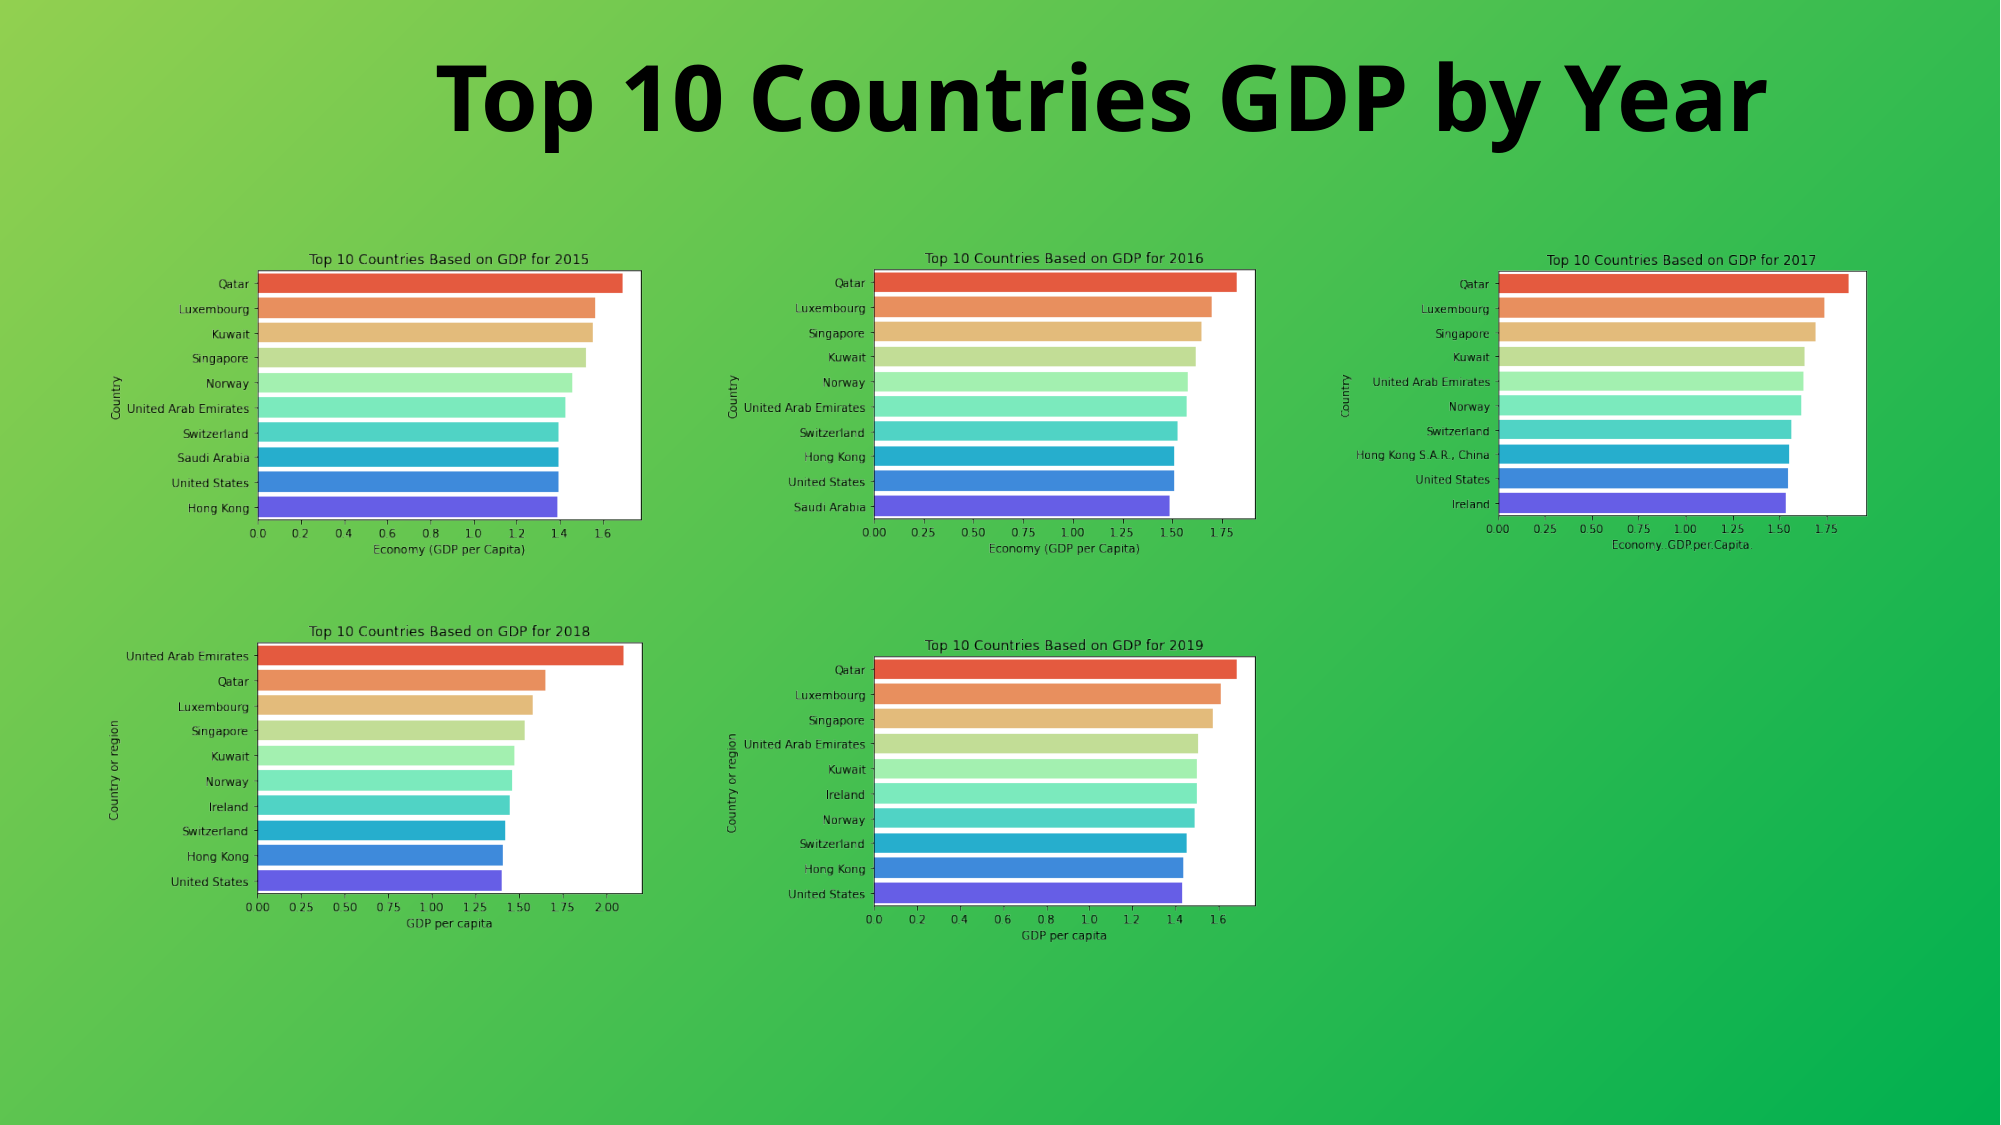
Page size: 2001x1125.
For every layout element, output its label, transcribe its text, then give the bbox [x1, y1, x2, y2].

picture [720, 631, 1263, 949]
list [103, 245, 649, 563]
text_box Top 10 Countries GDP by Year [182, 0, 1908, 211]
picture [102, 617, 650, 937]
picture [1333, 246, 1874, 558]
picture [720, 244, 1263, 562]
